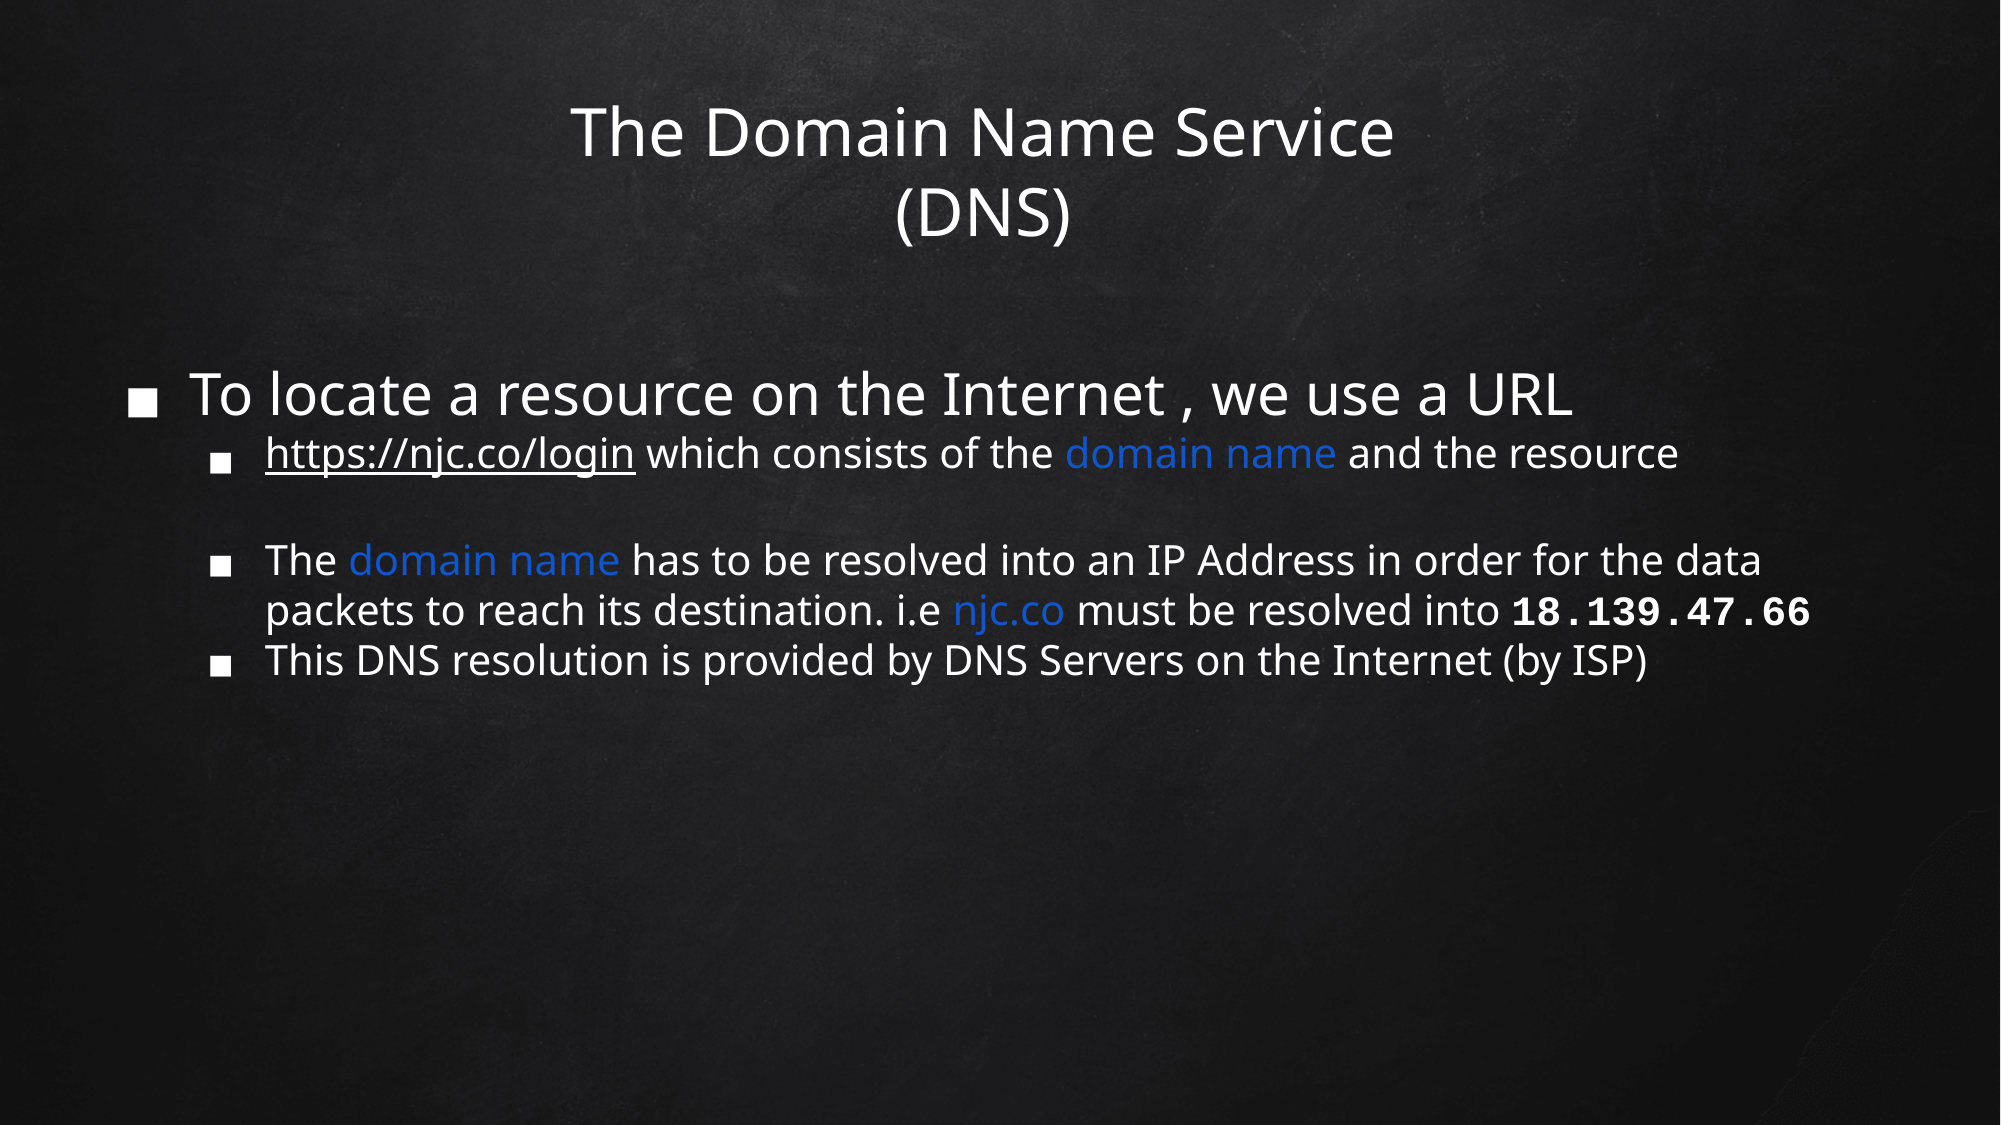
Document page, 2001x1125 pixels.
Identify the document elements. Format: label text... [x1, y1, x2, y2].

title The Domain Name Service (DNS) [0, 74, 1986, 262]
picture [0, 0, 2001, 1125]
list To locate a resource on the Internet , we use a URL https://njc.co/login which consists of the domain name and the resource The domain name has to be resolved into an IP Address in order for the data packets to reach its destination. i.e njc.co must be resolved into 18.139.47.66 This DNS resolution is provided by DNS Servers on the Internet (by ISP) [99, 341, 1900, 890]
